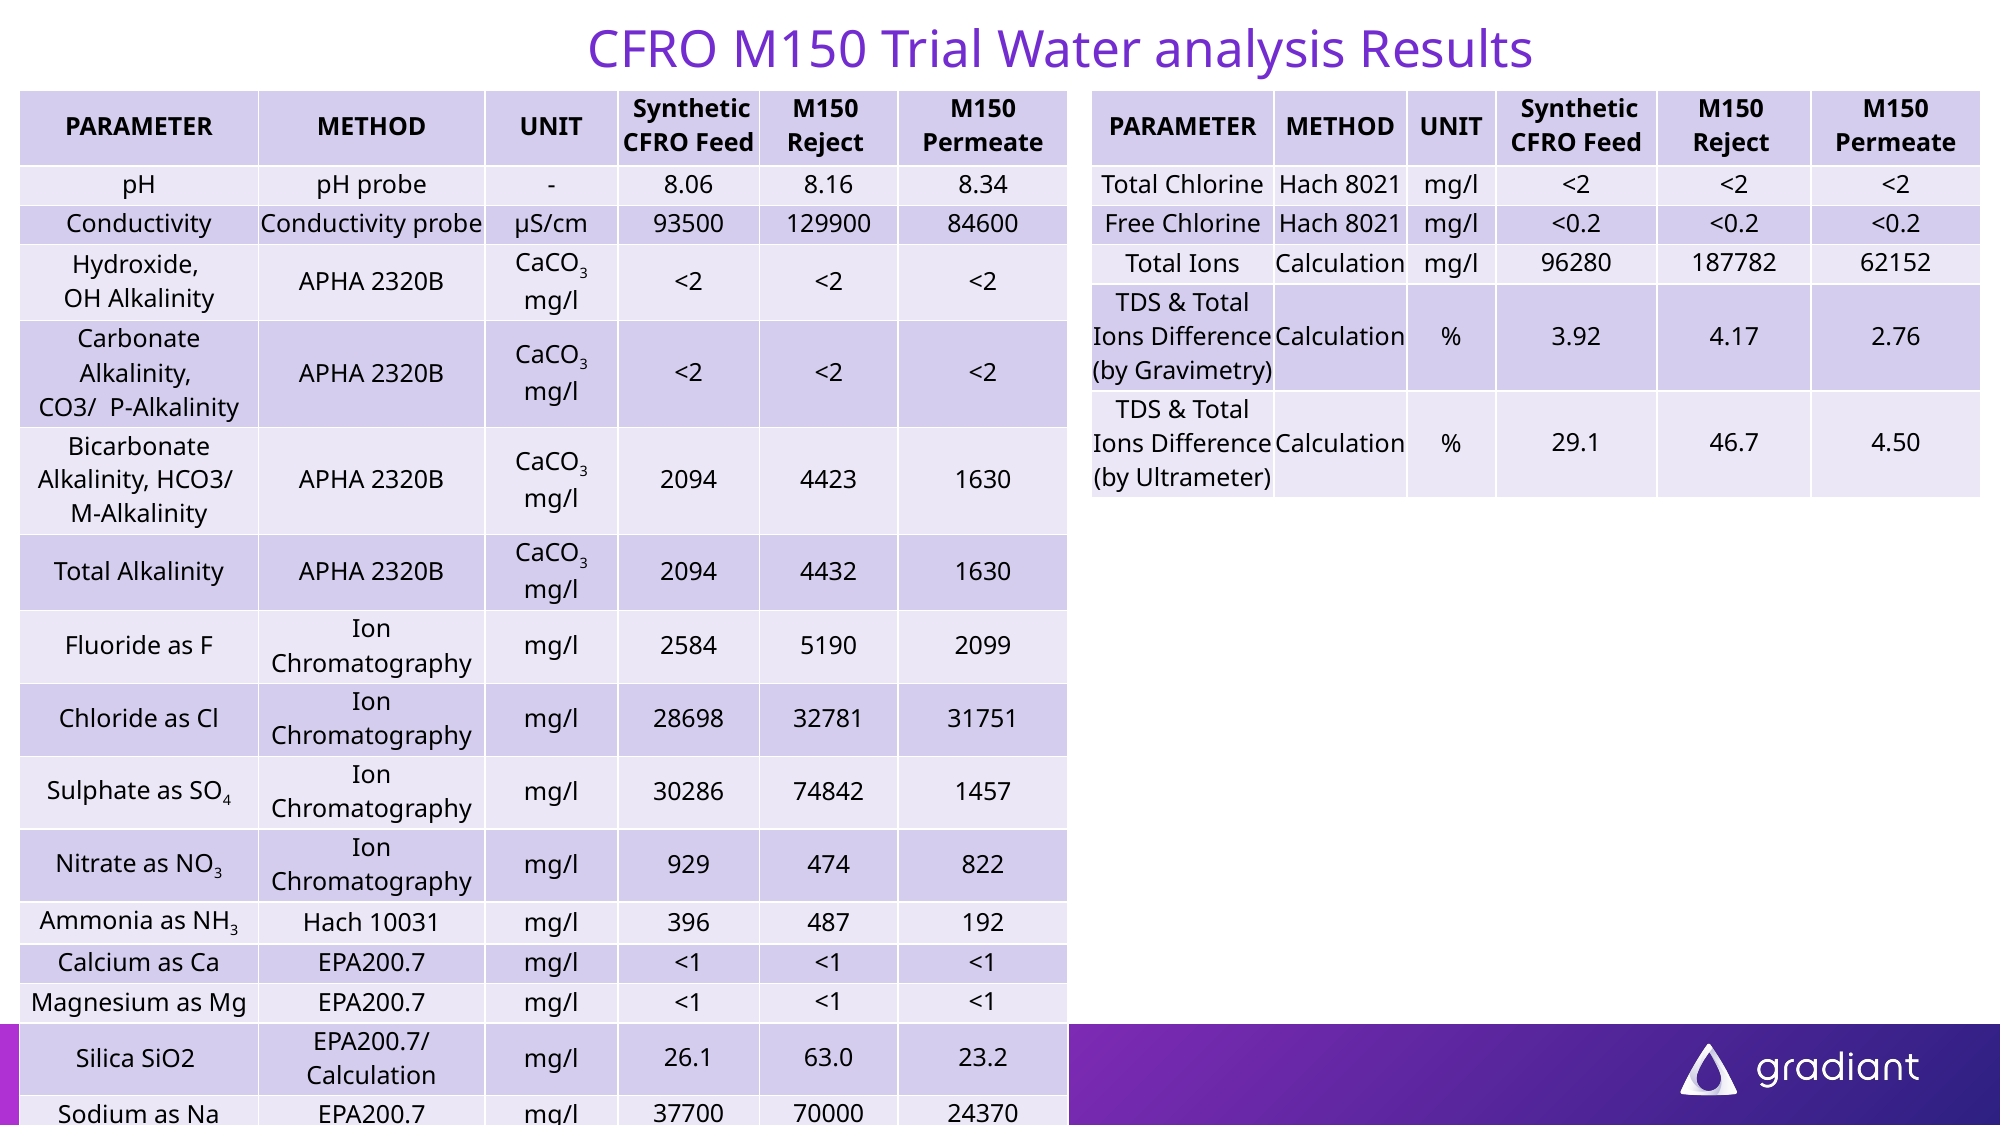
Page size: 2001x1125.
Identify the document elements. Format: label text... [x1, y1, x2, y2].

table_cell <1 [760, 984, 897, 1022]
table_cell 4.17 [1658, 285, 1810, 390]
table_cell <2 [760, 245, 897, 320]
table_cell 63.0 [760, 1024, 897, 1095]
table_cell <1 [760, 945, 897, 983]
table_header Synthetic CFRO Feed [619, 91, 759, 165]
table_cell Ion Chromatography [259, 611, 484, 683]
table_cell Nitrate as NO3 [20, 830, 258, 901]
table_cell 4432 [760, 535, 897, 610]
table_cell 32781 [760, 684, 897, 756]
table_cell 129900 [760, 206, 897, 244]
table_cell 2.76 [1812, 285, 1980, 390]
table_cell 2094 [619, 535, 759, 610]
table_cell Calculation [1275, 245, 1406, 283]
table_cell mg/l [486, 757, 617, 828]
table_cell mg/l [486, 945, 617, 983]
table_cell EPA200.7 [259, 945, 484, 983]
table_cell Carbonate Alkalinity, CO3/ P-Alkalinity [20, 321, 258, 427]
table_cell <2 [760, 321, 897, 427]
table_cell 93500 [619, 206, 759, 244]
table_cell 396 [619, 903, 759, 943]
table_cell mg/l [486, 1096, 617, 1125]
table_cell 28698 [619, 684, 759, 756]
table_cell Silica SiO2 [20, 1024, 258, 1095]
table_cell <2 [619, 321, 759, 427]
table_cell 929 [619, 830, 759, 901]
table_cell 23.2 [899, 1024, 1067, 1095]
table_cell <0.2 [1658, 206, 1810, 244]
table_cell EPA200.7/ Calculation [259, 1024, 484, 1095]
table_cell TDS & Total Ions Difference (by Gravimetry) [1092, 285, 1273, 390]
table_cell APHA 2320B [259, 245, 484, 320]
table_cell <2 [1658, 167, 1810, 205]
table_header UNIT [486, 91, 617, 165]
table_cell pH probe [259, 167, 484, 205]
table_cell <2 [899, 245, 1067, 320]
table_cell 487 [760, 903, 897, 943]
table_cell Ion Chromatography [259, 830, 484, 901]
table_cell 4423 [760, 428, 897, 534]
table_cell Calcium as Ca [20, 945, 258, 983]
table_cell 2584 [619, 611, 759, 683]
table_cell 187782 [1658, 245, 1810, 283]
table_cell 1630 [899, 428, 1067, 534]
table_cell mg/l [1408, 206, 1495, 244]
table_cell mg/l [1408, 245, 1495, 283]
table_cell mg/l [486, 611, 617, 683]
table_cell Ion Chromatography [259, 684, 484, 756]
table_cell 84600 [899, 206, 1067, 244]
table_cell EPA200.7 [259, 984, 484, 1022]
table_cell Sulphate as SO4 [20, 757, 258, 828]
table_cell 37700 [619, 1096, 759, 1125]
table_cell 5190 [760, 611, 897, 683]
table_cell Total Ions [1092, 245, 1273, 283]
table_header METHOD [259, 91, 484, 165]
table_cell <1 [899, 984, 1067, 1022]
table_cell 8.34 [899, 167, 1067, 205]
table_cell Conductivity [20, 206, 258, 244]
table_cell mg/l [486, 903, 617, 943]
table_cell CaCO3 mg/l [486, 321, 617, 427]
table_header Synthetic CFRO Feed [1497, 91, 1656, 165]
table_cell APHA 2320B [259, 428, 484, 534]
table_cell mg/l [486, 684, 617, 756]
table_cell Hach 8021 [1275, 167, 1406, 205]
table_cell % [1408, 392, 1495, 497]
table_cell <1 [619, 984, 759, 1022]
table_cell Calculation [1275, 285, 1406, 390]
table_header PARAMETER [20, 91, 258, 165]
table_cell APHA 2320B [259, 535, 484, 610]
table_cell <2 [1497, 167, 1656, 205]
table_cell µS/cm [486, 206, 617, 244]
table_cell Magnesium as Mg [20, 984, 258, 1022]
table_cell 74842 [760, 757, 897, 828]
title CFRO M150 Trial Water analysis Results [499, 0, 1638, 101]
table_header METHOD [1275, 91, 1406, 165]
table_cell <0.2 [1497, 206, 1656, 244]
table_cell pH [20, 167, 258, 205]
table_cell Ammonia as NH3 [20, 903, 258, 943]
table_cell 70000 [760, 1096, 897, 1125]
table_cell mg/l [486, 1024, 617, 1095]
table_cell 26.1 [619, 1024, 759, 1095]
table_cell 8.16 [760, 167, 897, 205]
table_cell Bicarbonate Alkalinity, HCO3/ M-Alkalinity [20, 428, 258, 534]
table_cell CaCO3 mg/l [486, 428, 617, 534]
table_cell 474 [760, 830, 897, 901]
table_cell 3.92 [1497, 285, 1656, 390]
table_cell Calculation [1275, 392, 1406, 497]
table_cell 30286 [619, 757, 759, 828]
table_cell 2094 [619, 428, 759, 534]
table_header UNIT [1408, 91, 1495, 165]
table_header PARAMETER [1092, 91, 1273, 165]
table_cell CaCO3 mg/l [486, 535, 617, 610]
table_cell 1457 [899, 757, 1067, 828]
table_cell Chloride as Cl [20, 684, 258, 756]
table_cell Total Chlorine [1092, 167, 1273, 205]
table_cell mg/l [1408, 167, 1495, 205]
table_cell Total Alkalinity [20, 535, 258, 610]
table_cell 192 [899, 903, 1067, 943]
table_cell Hydroxide, OH Alkalinity [20, 245, 258, 320]
table_cell 29.1 [1497, 392, 1656, 497]
table_cell <2 [899, 321, 1067, 427]
table_cell 96280 [1497, 245, 1656, 283]
table_cell mg/l [486, 984, 617, 1022]
table_cell Free Chlorine [1092, 206, 1273, 244]
table_cell mg/l [486, 830, 617, 901]
table_cell <2 [1812, 167, 1980, 205]
table_cell Hach 10031 [259, 903, 484, 943]
table_cell Ion Chromatography [259, 757, 484, 828]
table_header M150 Reject [1658, 91, 1810, 165]
table_cell Conductivity probe [259, 206, 484, 244]
table_cell - [486, 167, 617, 205]
picture [1680, 1043, 1919, 1096]
table_header M150 Permeate [1812, 91, 1980, 165]
table_cell % [1408, 285, 1495, 390]
table_header M150 Reject [760, 91, 897, 165]
table_cell 822 [899, 830, 1067, 901]
table_cell TDS & Total Ions Difference (by Ultrameter) [1092, 392, 1273, 497]
table_cell <1 [899, 945, 1067, 983]
table_cell 46.7 [1658, 392, 1810, 497]
table_cell 4.50 [1812, 392, 1980, 497]
table_cell 1630 [899, 535, 1067, 610]
table_cell CaCO3 mg/l [486, 245, 617, 320]
table_cell <1 [619, 945, 759, 983]
table_cell 8.06 [619, 167, 759, 205]
table_cell Hach 8021 [1275, 206, 1406, 244]
table_cell <0.2 [1812, 206, 1980, 244]
table_cell EPA200.7 [259, 1096, 484, 1125]
table_cell 2099 [899, 611, 1067, 683]
table_cell Sodium as Na [20, 1096, 258, 1125]
table_cell 62152 [1812, 245, 1980, 283]
table_cell Fluoride as F [20, 611, 258, 683]
table_cell <2 [619, 245, 759, 320]
table_cell 24370 [899, 1096, 1067, 1125]
table_header M150 Permeate [899, 91, 1067, 165]
table_cell 31751 [899, 684, 1067, 756]
table_cell APHA 2320B [259, 321, 484, 427]
